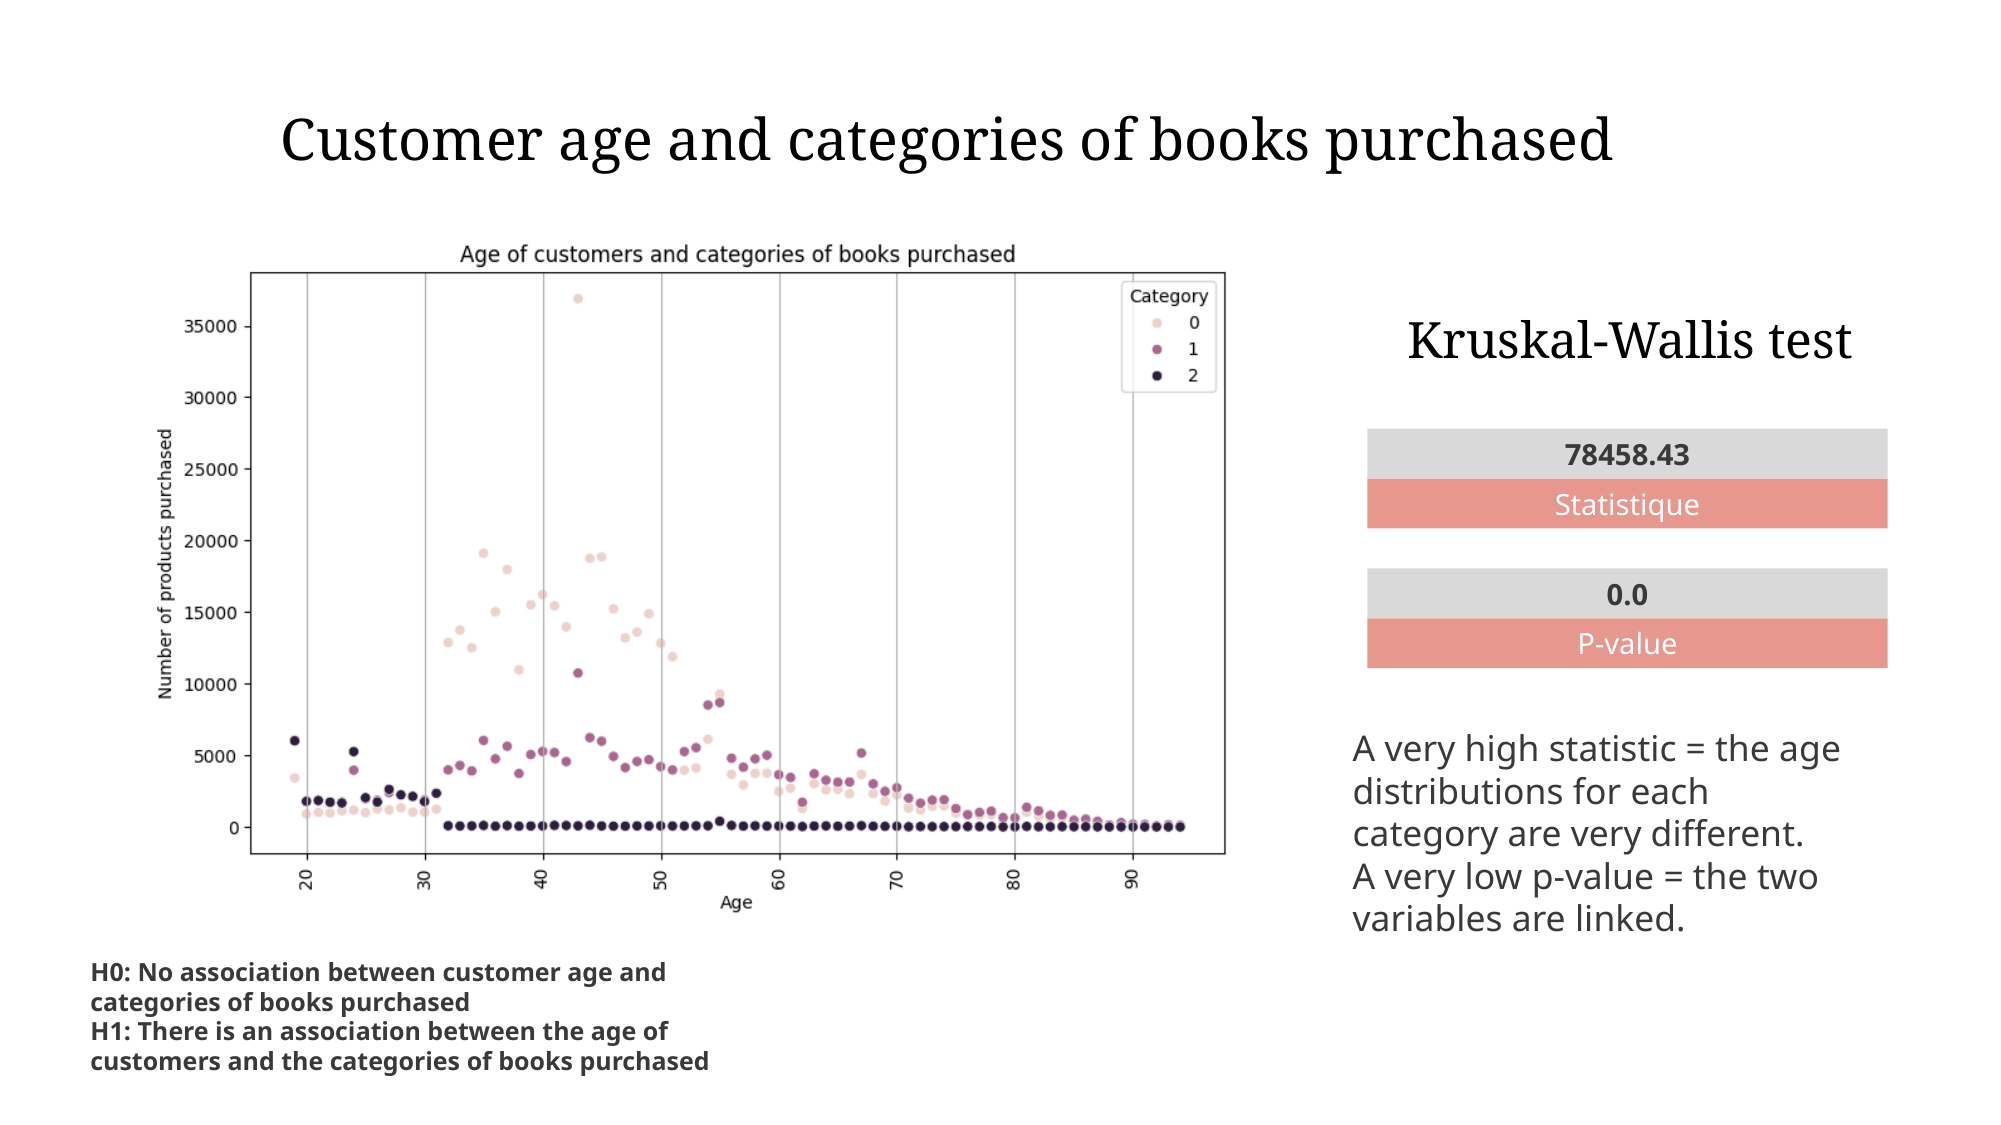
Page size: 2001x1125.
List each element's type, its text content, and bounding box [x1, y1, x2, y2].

text_box A very high statistic = the age distributions for each category are very different. A very low p-value = the two variables are linked. [1337, 718, 1878, 947]
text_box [1367, 568, 1888, 669]
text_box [1367, 428, 1888, 530]
title Customer age and categories of books purchased [265, 77, 1735, 181]
text_box Kruskal-Wallis test [1370, 301, 1891, 377]
text_box H0: No association between customer age and categories of books purchased H1: There is an association between the age of customers and the categories of books purchased [75, 948, 790, 1084]
picture [146, 232, 1237, 925]
